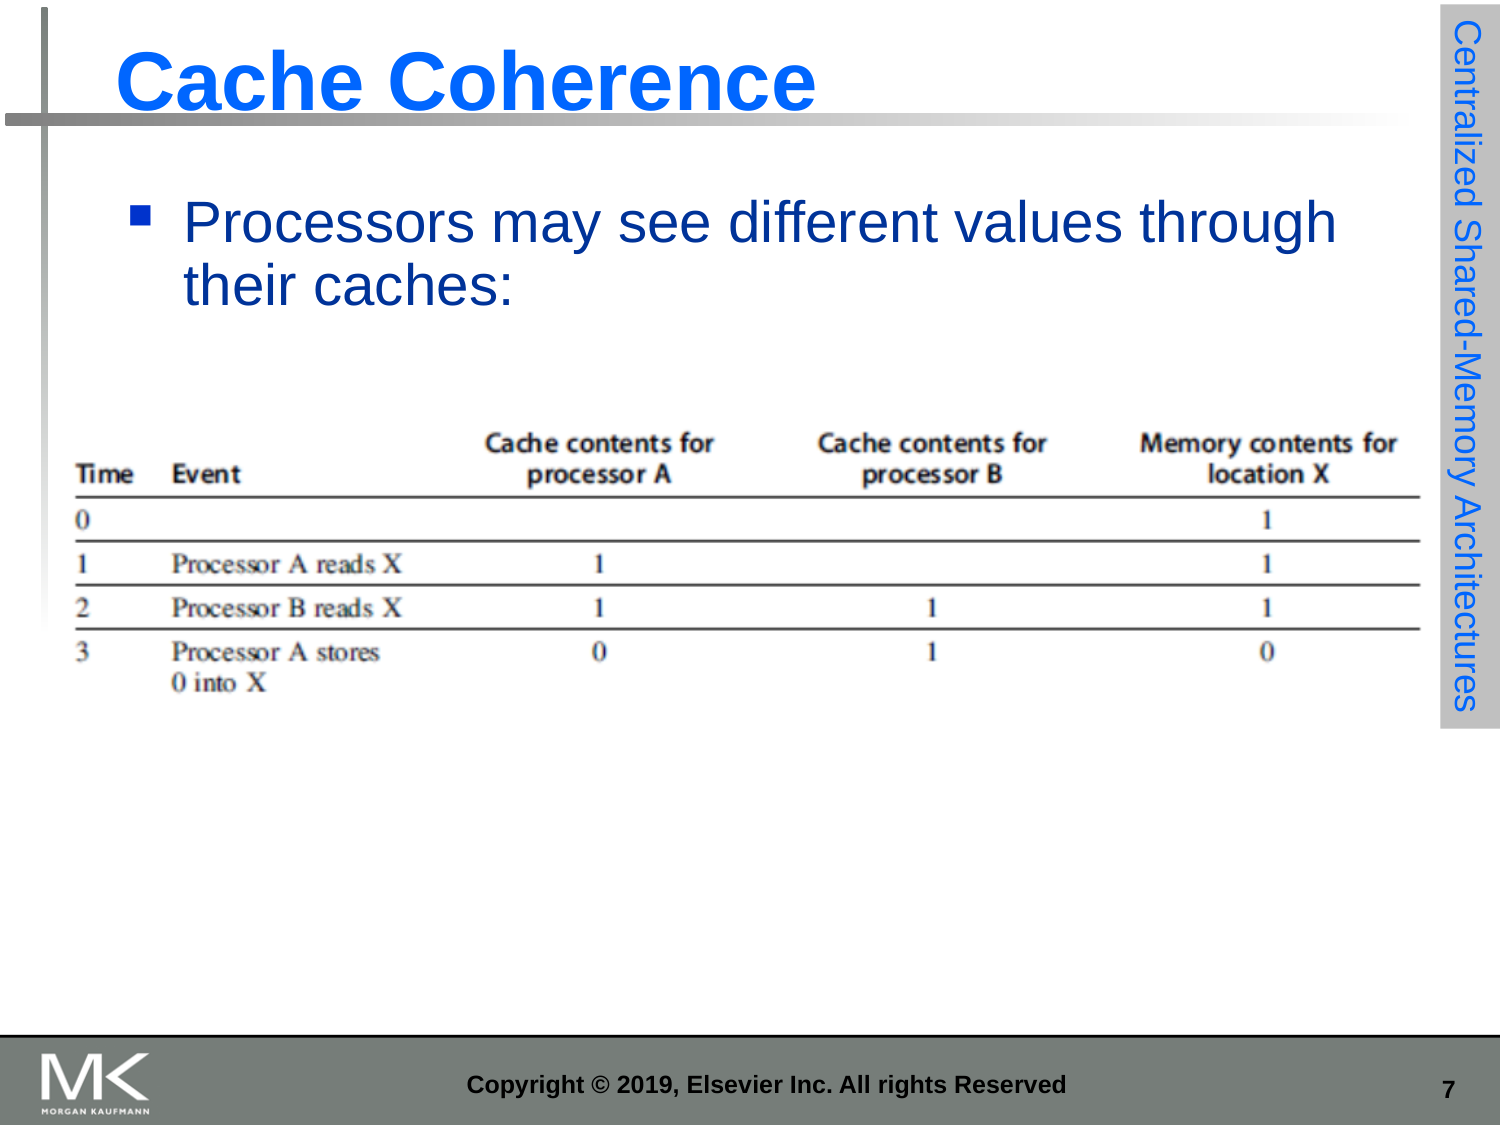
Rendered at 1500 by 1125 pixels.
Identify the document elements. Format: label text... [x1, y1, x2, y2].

footer Copyright © 2019, Elsevier Inc. All rights Reserved [170, 1046, 1365, 1106]
picture [29, 1046, 160, 1123]
picture [64, 420, 1427, 701]
text_box Centralized Shared-Memory Architectures [1440, 4, 1500, 729]
title Cache Coherence [100, 18, 1440, 135]
list Processors may see different values through their caches: [111, 184, 1470, 1024]
